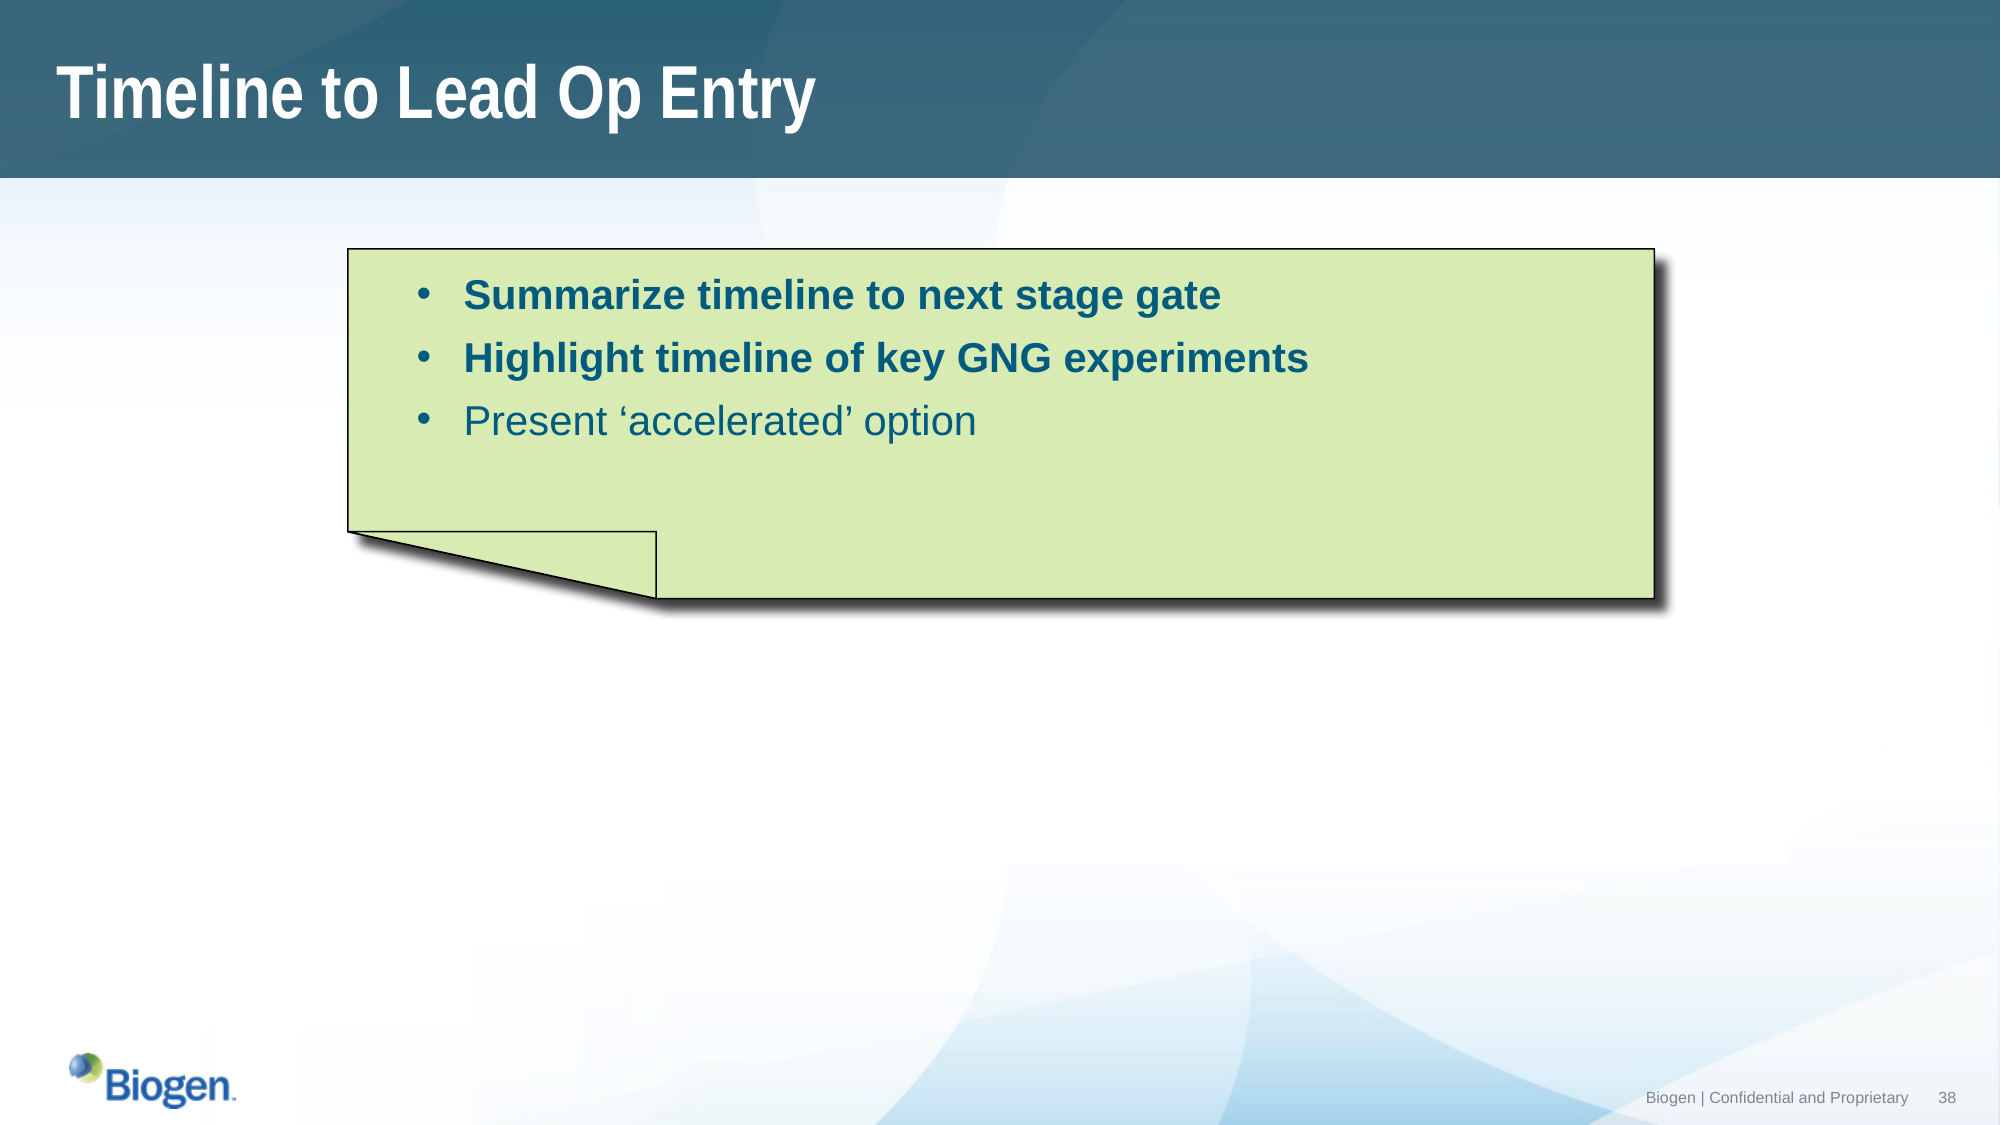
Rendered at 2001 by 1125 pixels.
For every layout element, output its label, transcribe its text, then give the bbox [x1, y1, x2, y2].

text_box Summarize timeline to next stage gate Highlight timeline of key GNG experiments Present ‘accelerated’ option [347, 248, 1655, 599]
picture [0, 178, 2000, 1125]
text_box Timeline to Lead Op Entry [0, 0, 2000, 178]
